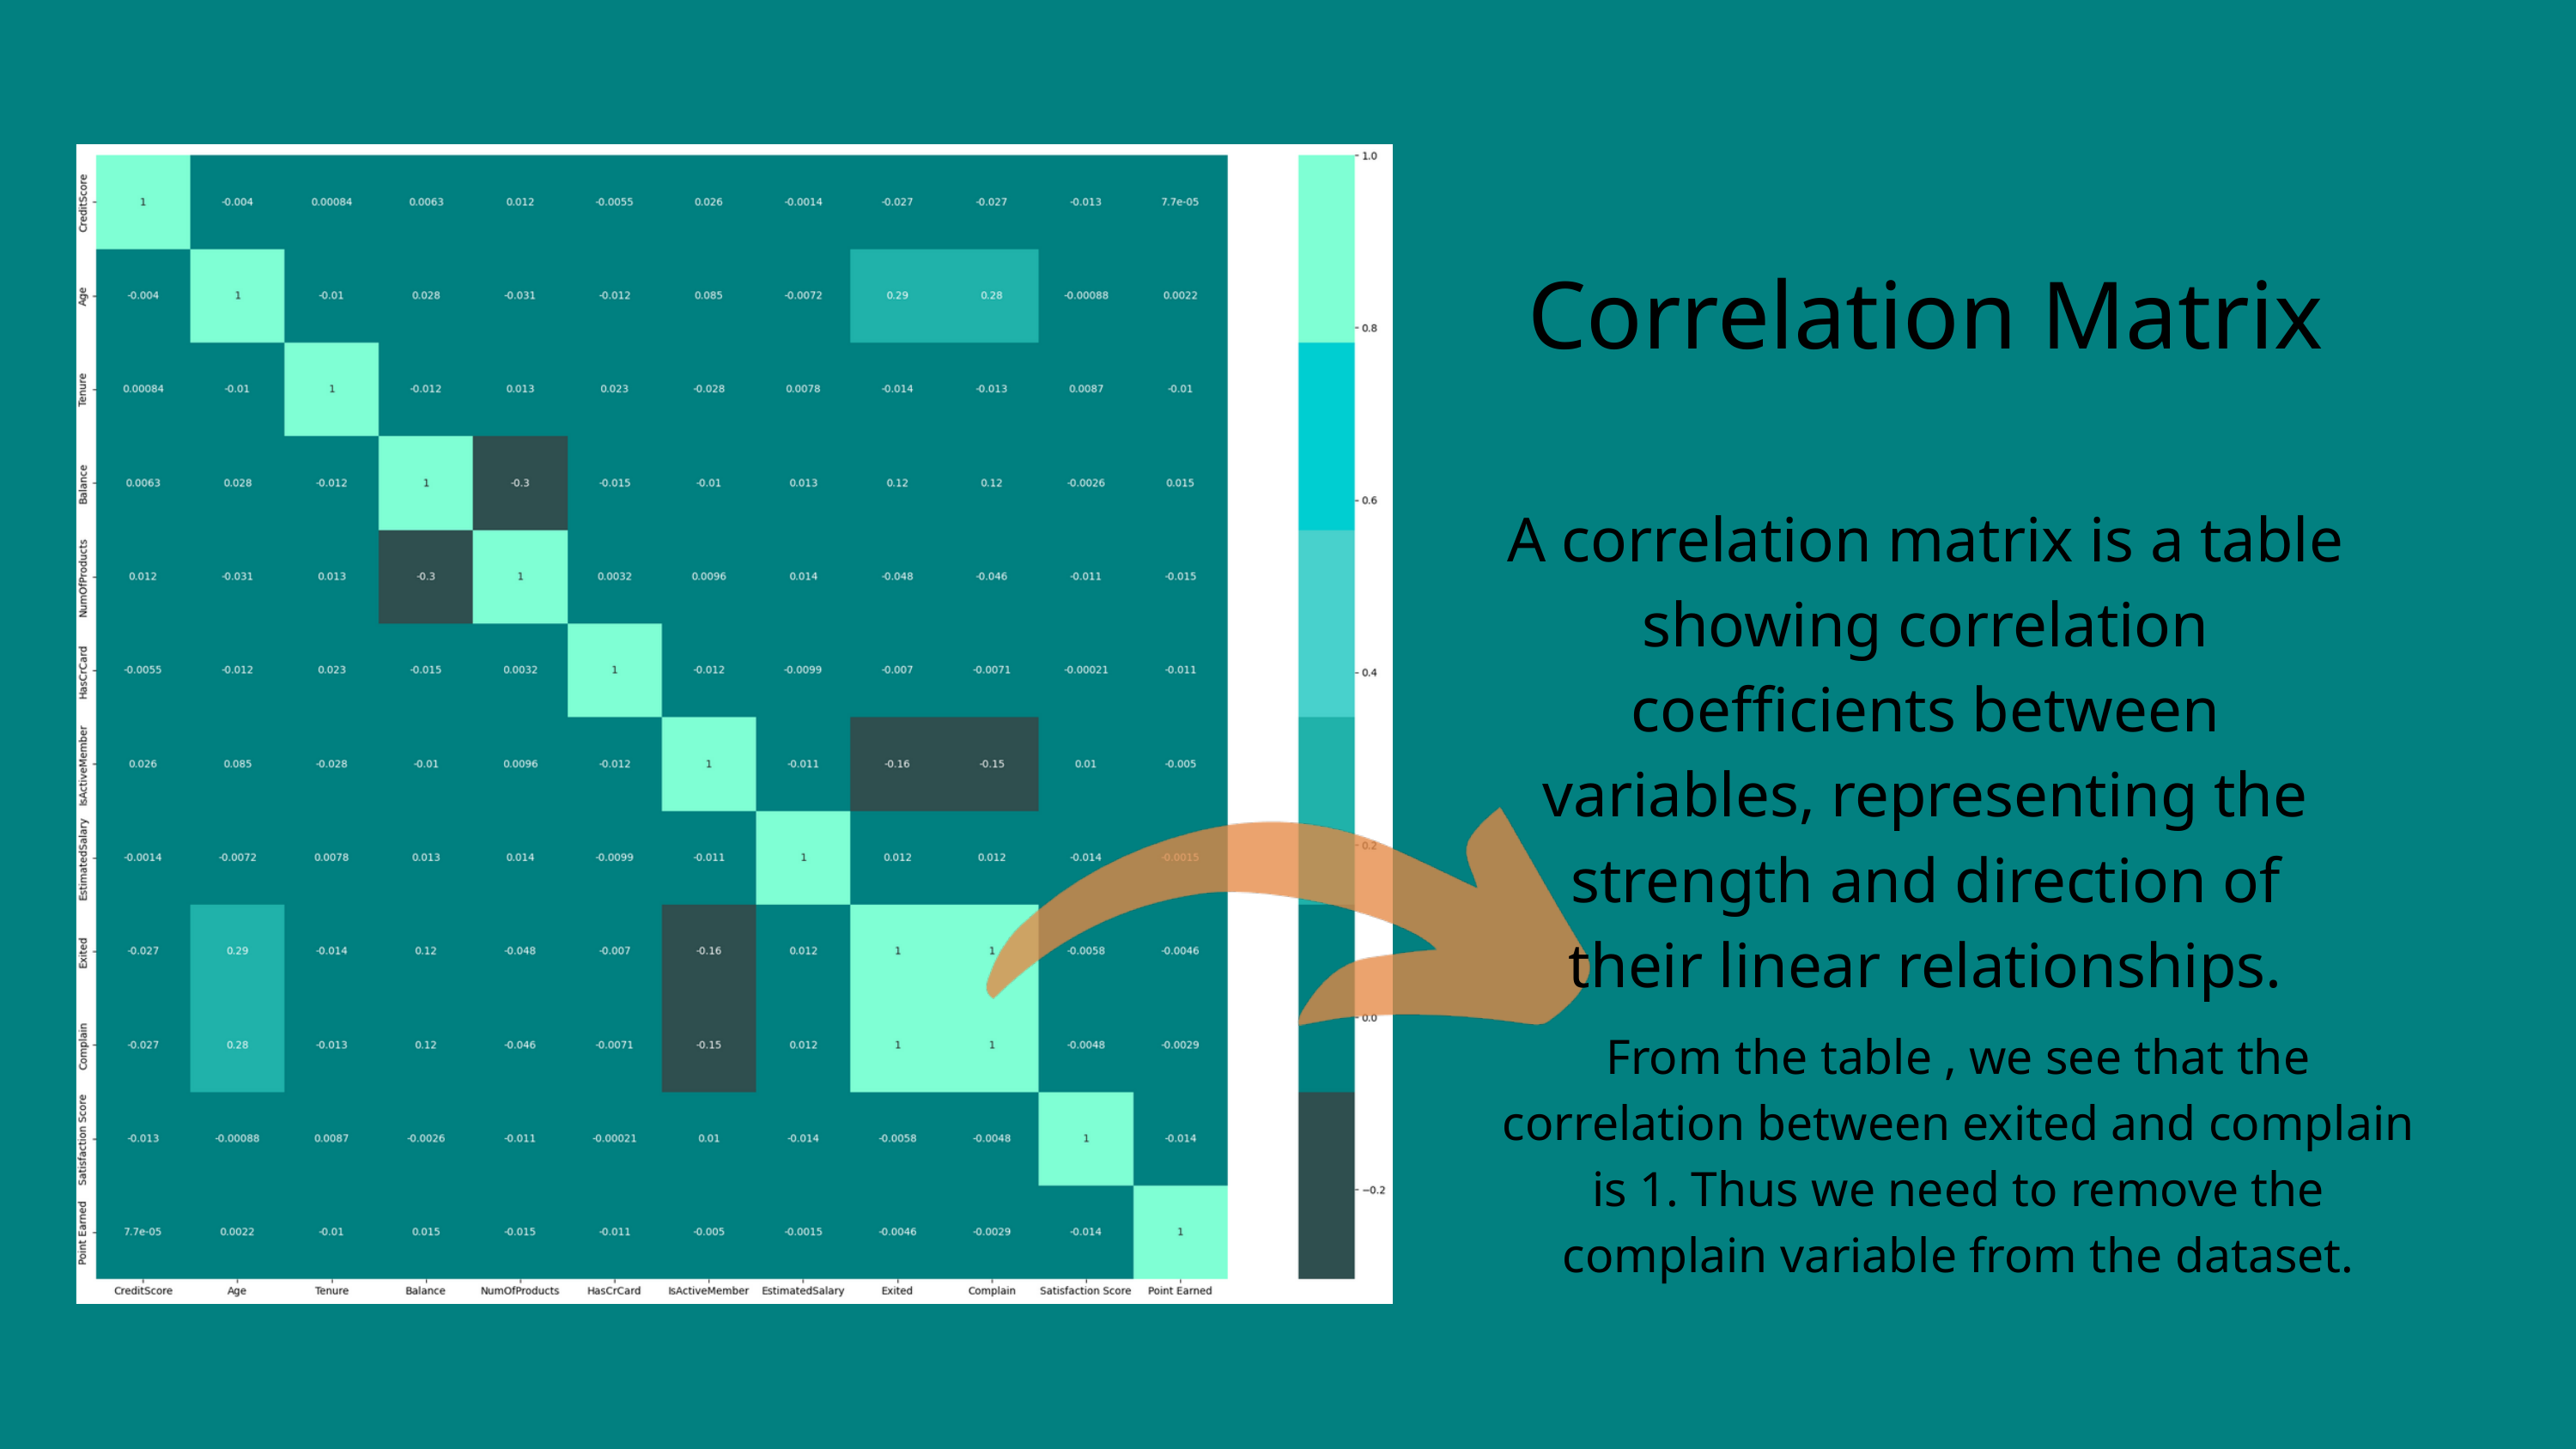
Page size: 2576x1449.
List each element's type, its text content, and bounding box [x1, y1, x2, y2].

text_box Correlation Matrix [1467, 237, 2384, 368]
text_box [76, 144, 1393, 1304]
text_box From the table , we see that the correlation between exited and complain is 1. Thus we need to remove the complain variable from the dataset. [1485, 1017, 2432, 1282]
text_box [983, 807, 1593, 1026]
text_box A correlation matrix is a table showing correlation coefficients between variables, representing the strength and direction of their linear relationships. [1499, 488, 2352, 1000]
